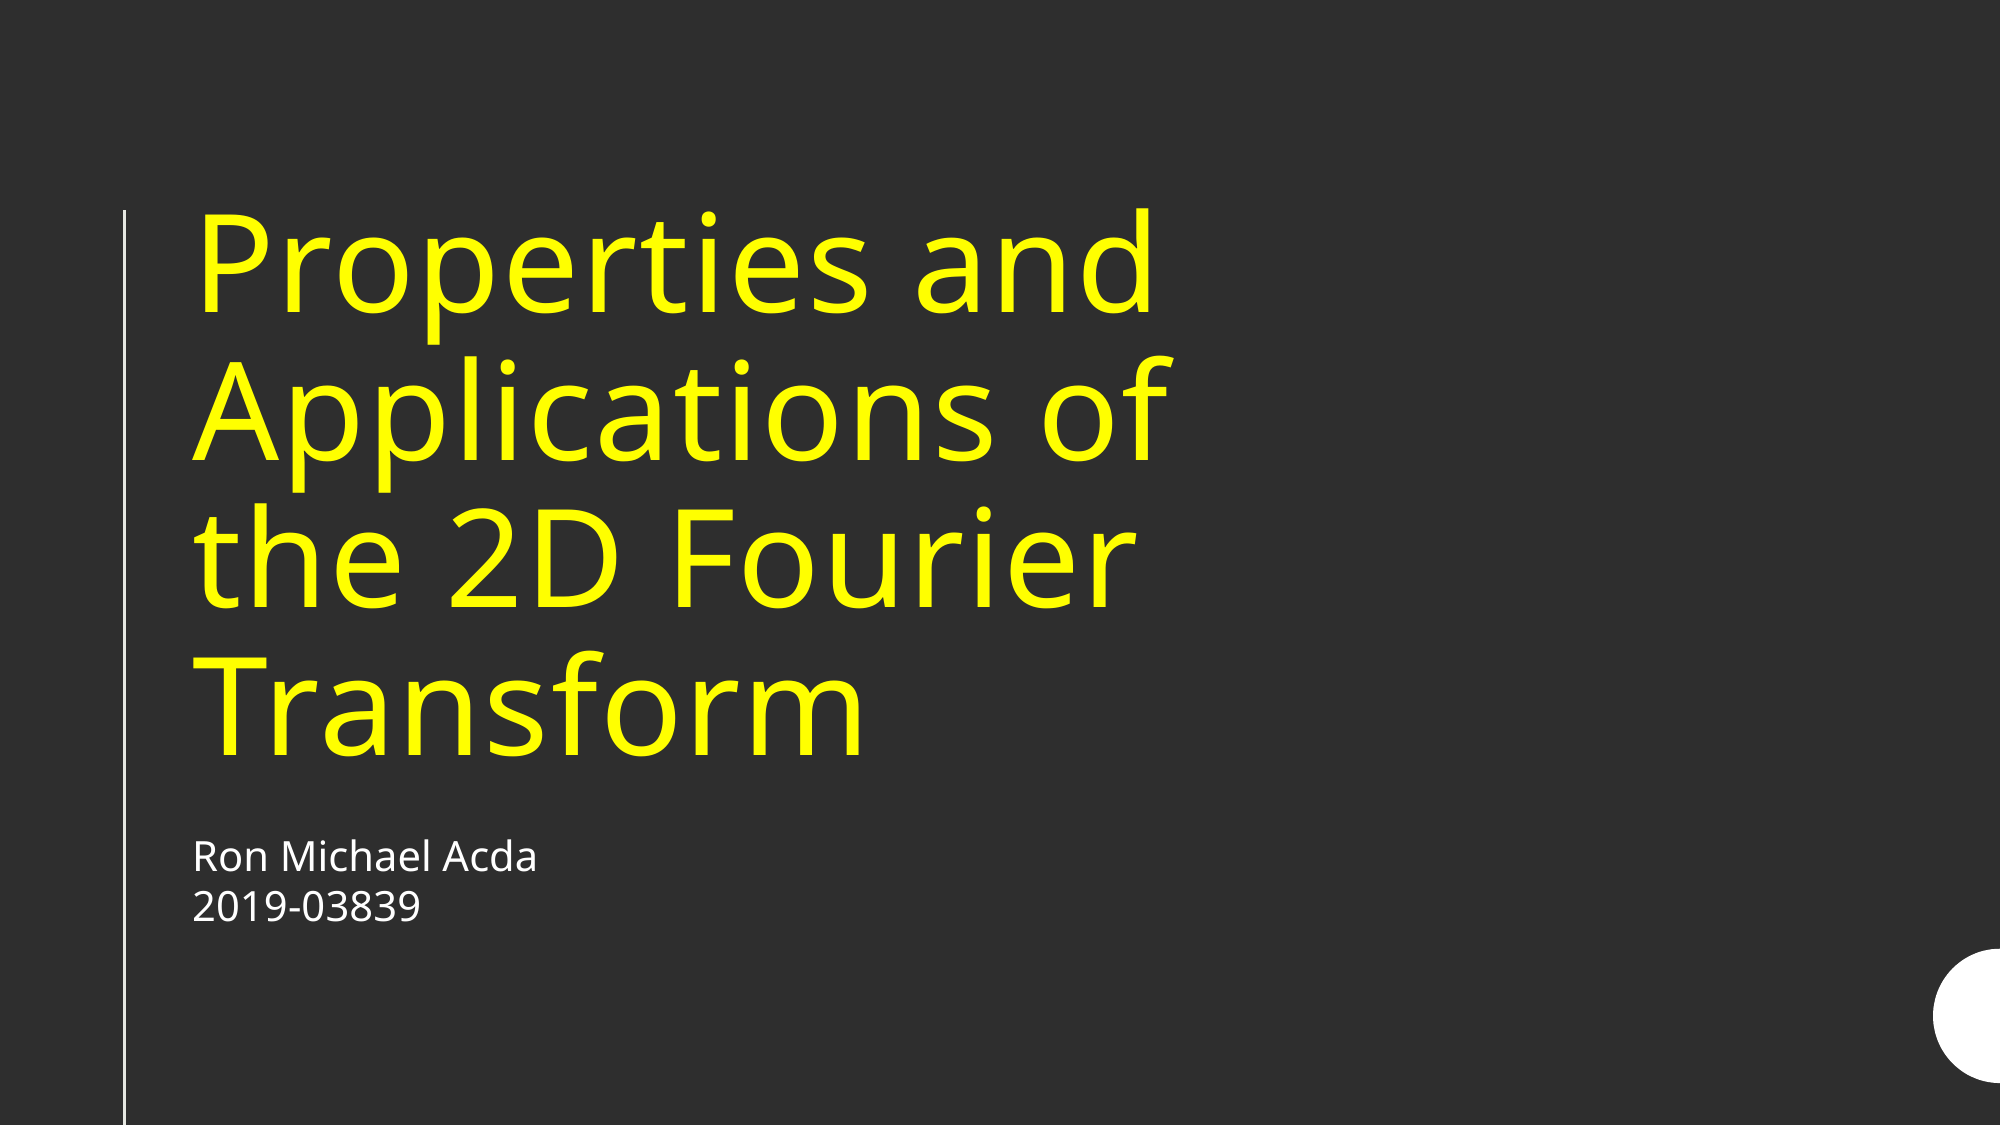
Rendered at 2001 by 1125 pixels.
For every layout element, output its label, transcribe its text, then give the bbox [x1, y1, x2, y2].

subtitle Ron Michael Acda 2019-03839 [176, 821, 1280, 938]
title Properties and Applications of the 2D Fourier Transform [176, 187, 1280, 800]
